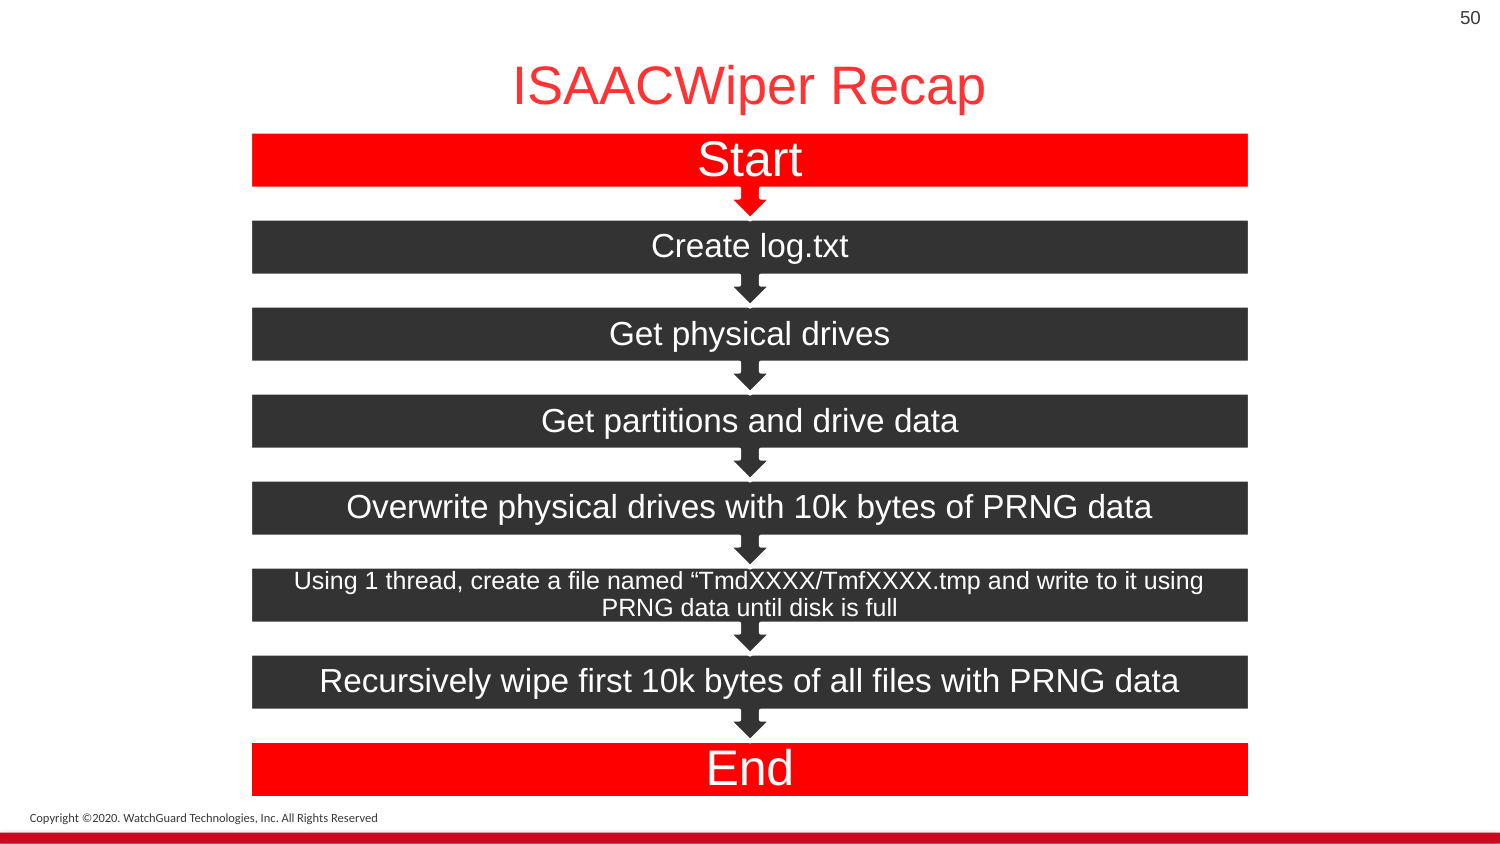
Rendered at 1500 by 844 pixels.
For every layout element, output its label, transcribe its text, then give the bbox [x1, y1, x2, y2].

slide_number 50 [1398, 0, 1497, 40]
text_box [249, 131, 1251, 799]
title ISAACWiper Recap [497, 11, 1003, 129]
